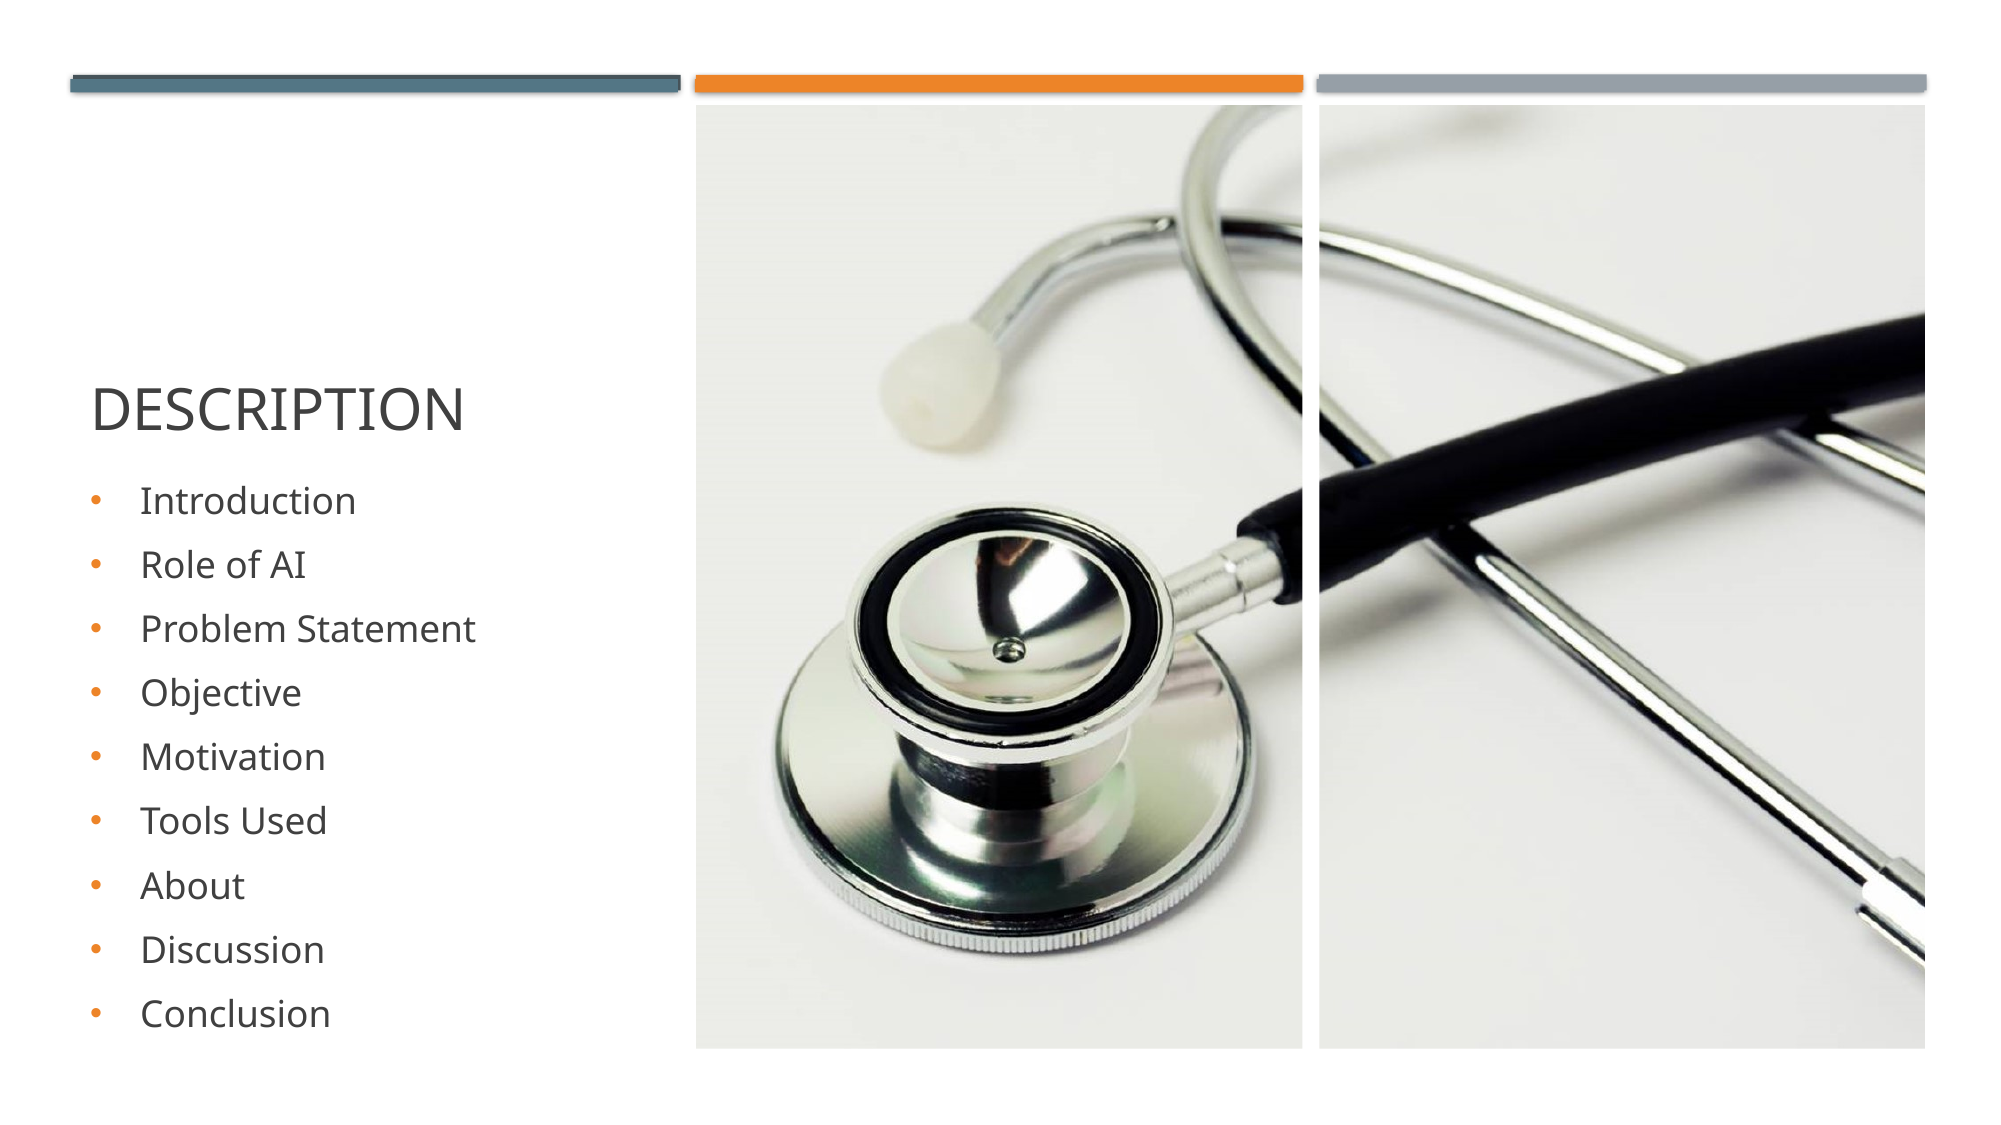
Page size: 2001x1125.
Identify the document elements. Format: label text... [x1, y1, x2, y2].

title Description [75, 104, 675, 450]
list Introduction Role of AI Problem Statement Objective Motivation Tools Used About Discussion Conclusion [75, 469, 675, 1046]
picture [695, 104, 1926, 1049]
